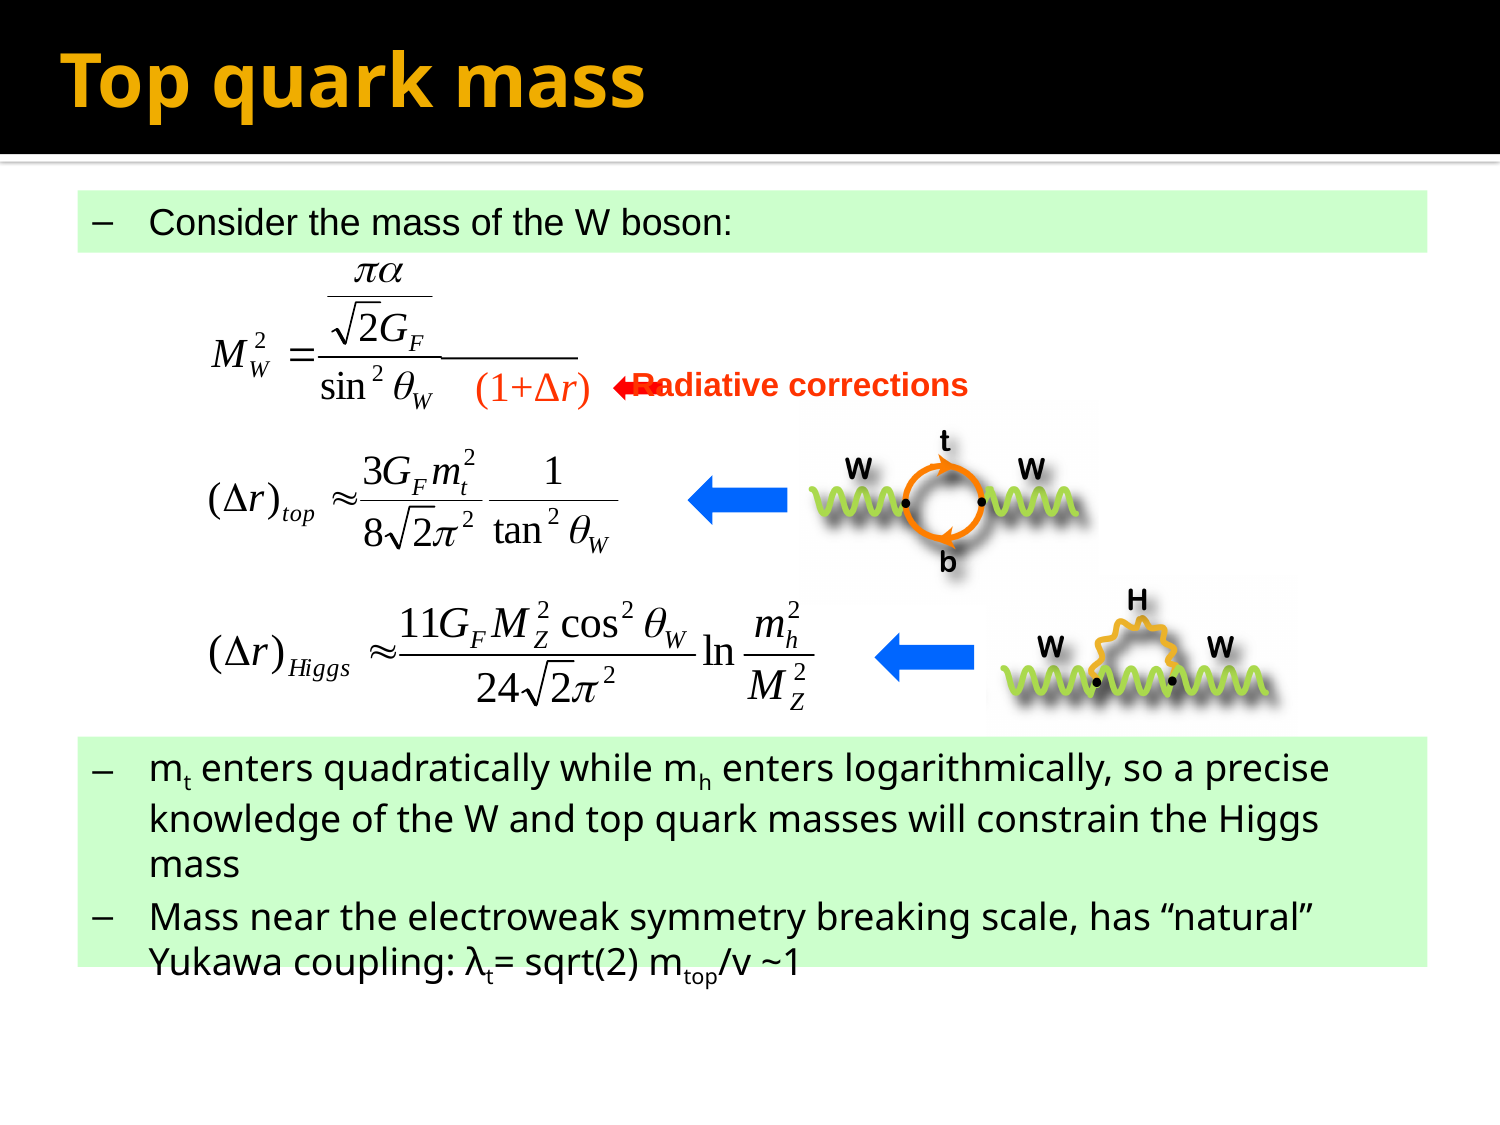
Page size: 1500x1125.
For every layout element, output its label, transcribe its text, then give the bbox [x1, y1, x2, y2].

title Top quark mass [44, 0, 1467, 155]
text_box mt enters quadratically while mh enters logarithmically, so a precise knowledge of the W and top quark masses will constrain the Higgs mass Mass near the electroweak symmetry breaking scale, has “natural” Yukawa coupling: λt= sqrt(2) mtop/v ~1 [77, 736, 1428, 967]
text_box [440, 351, 626, 418]
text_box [201, 437, 626, 564]
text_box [202, 588, 825, 721]
text_box [687, 475, 788, 525]
text_box [874, 632, 975, 683]
picture [799, 400, 1298, 779]
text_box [204, 240, 449, 419]
text_box Consider the mass of the W boson: [77, 190, 1428, 253]
text_box Radiative corrections [629, 356, 1097, 411]
